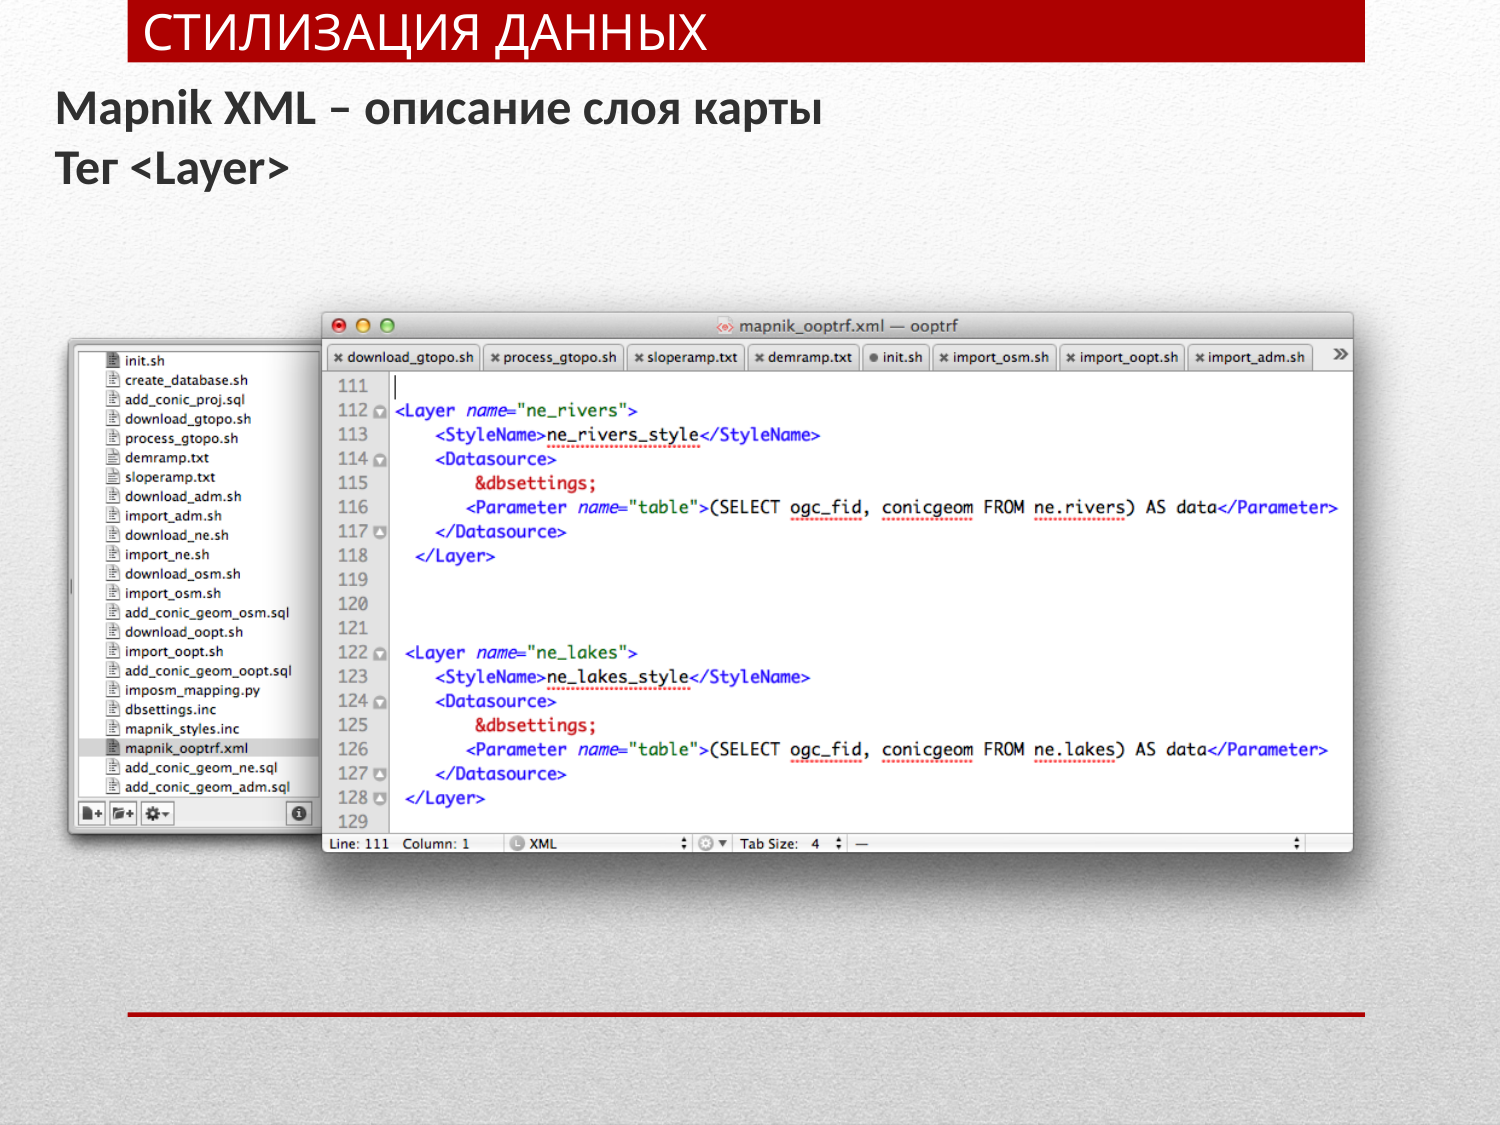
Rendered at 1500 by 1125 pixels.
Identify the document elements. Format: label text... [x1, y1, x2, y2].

text_box Mapnik XML – описание слоя карты Тег <Layer> [39, 67, 1413, 202]
title СТИЛИЗАЦИЯ ДАННЫХ [127, 0, 1240, 67]
picture [48, 269, 1423, 948]
